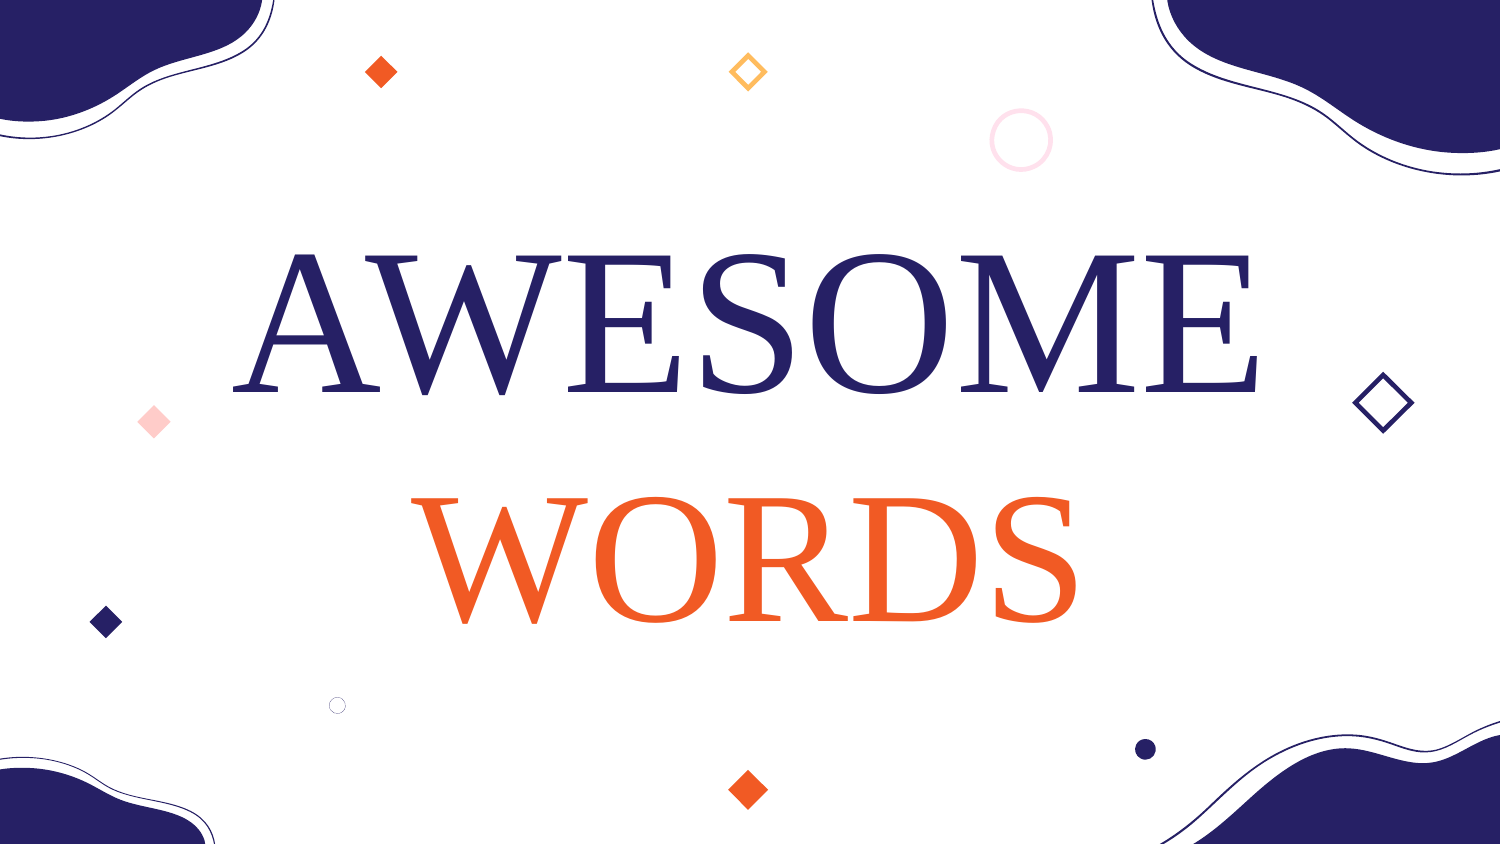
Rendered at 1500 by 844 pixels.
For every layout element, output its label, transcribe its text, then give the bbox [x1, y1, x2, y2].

title AWESOME WORDS [170, 205, 1330, 639]
